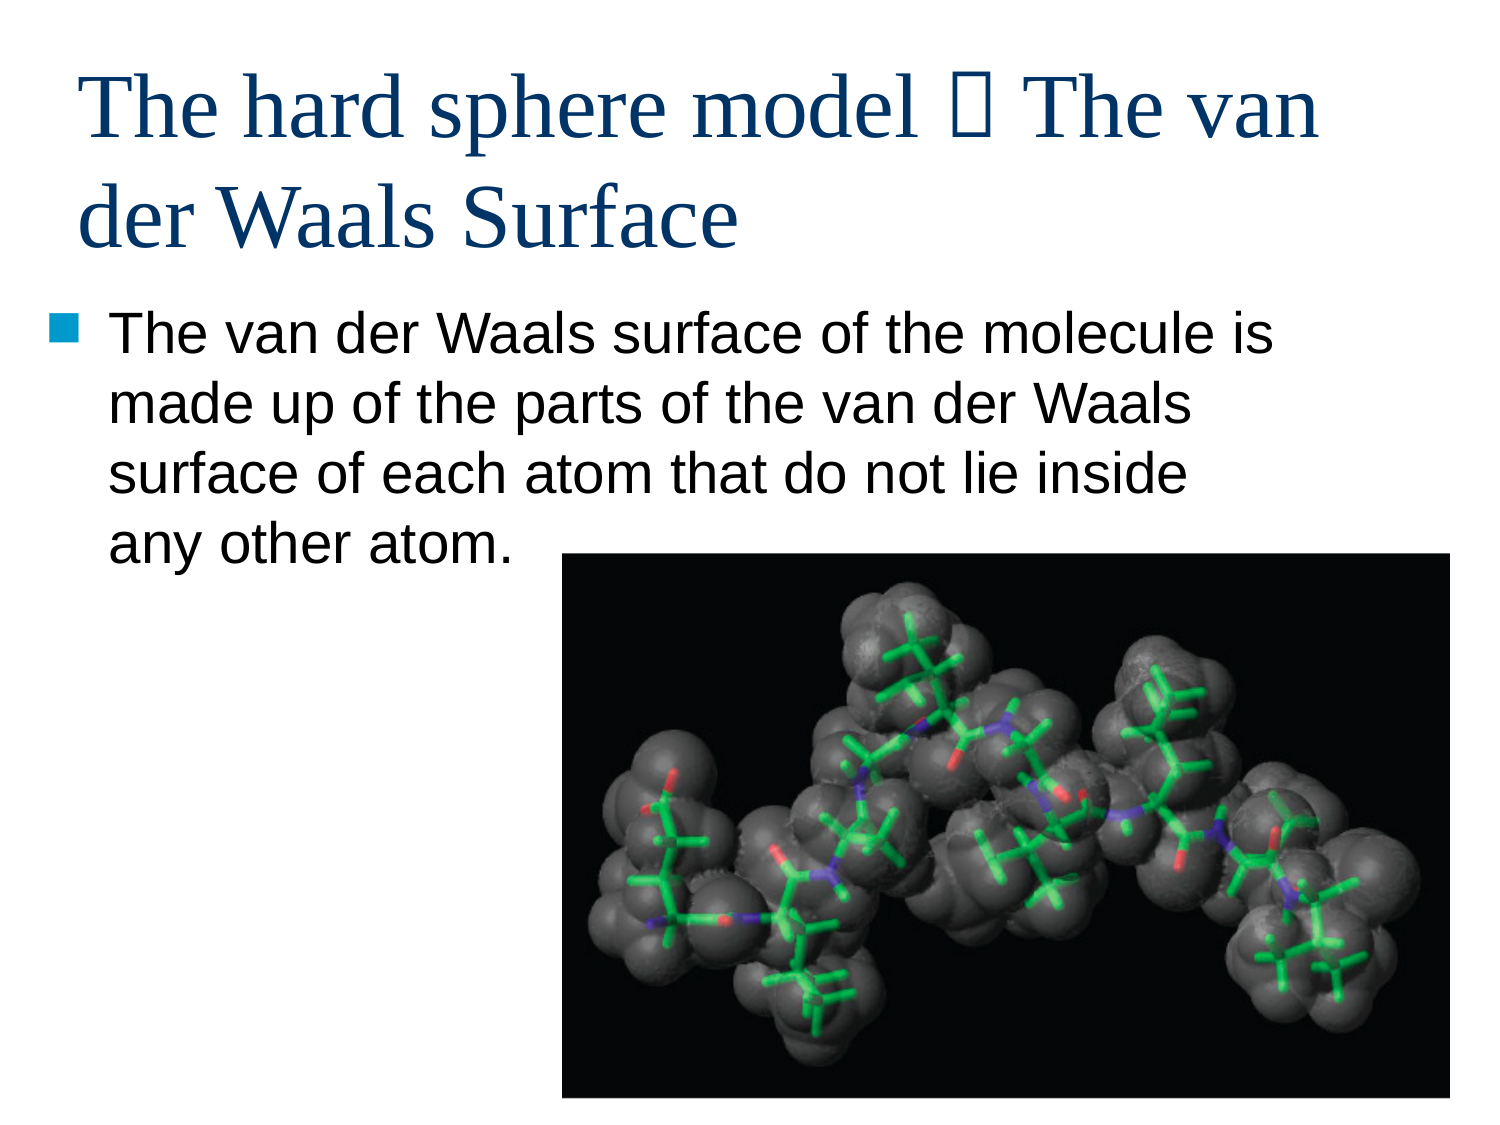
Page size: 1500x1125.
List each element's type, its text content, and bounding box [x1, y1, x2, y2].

title The hard sphere model  The van der Waals Surface [62, 62, 1400, 250]
picture [562, 552, 1451, 1101]
list The van der Waals surface of the molecule is made up of the parts of the van der Waals surface of each atom that do not lie inside any other atom. [37, 287, 1313, 963]
